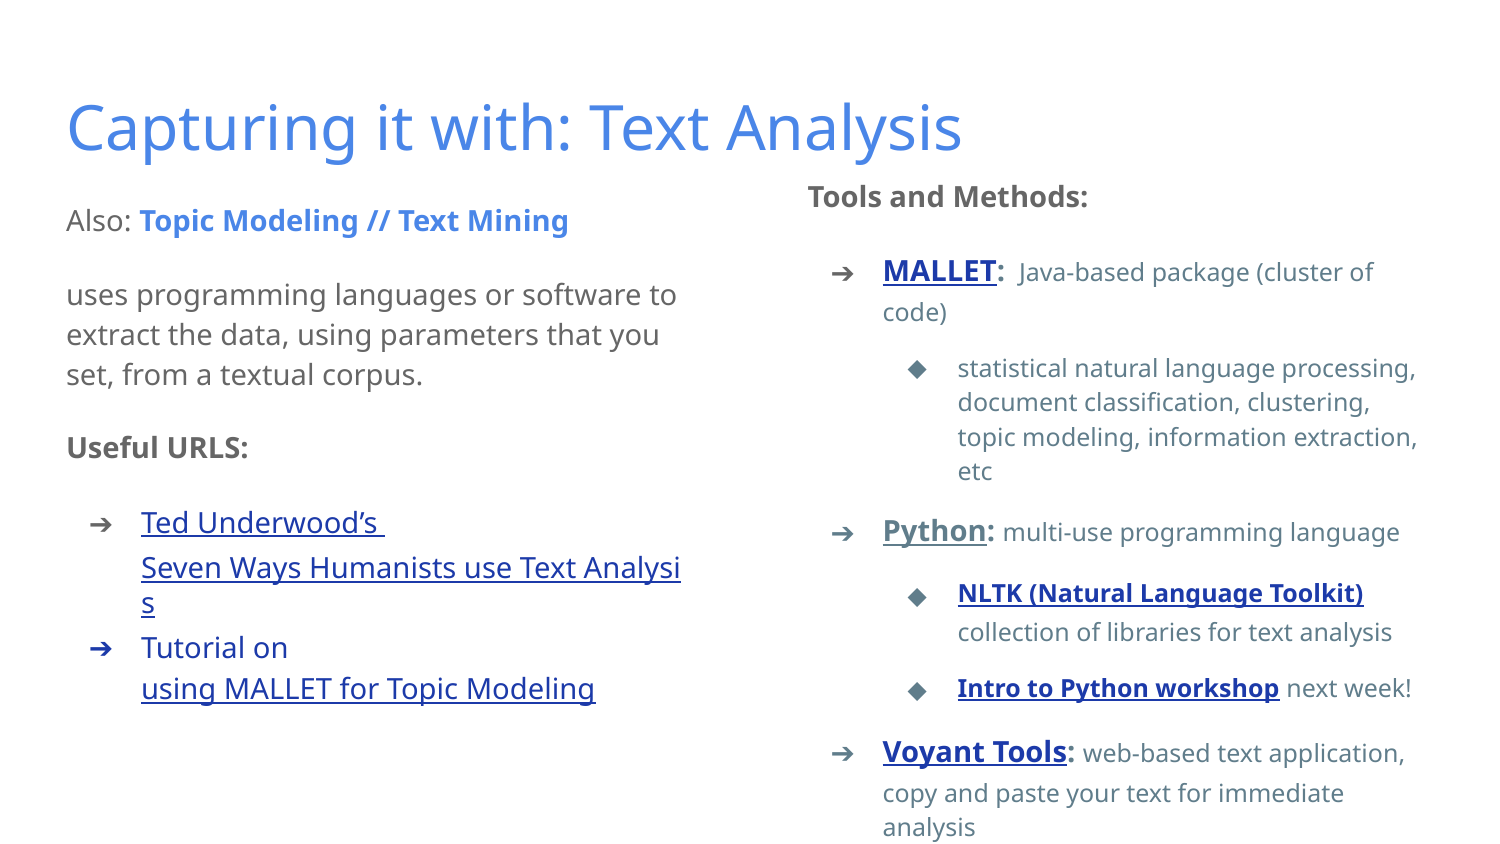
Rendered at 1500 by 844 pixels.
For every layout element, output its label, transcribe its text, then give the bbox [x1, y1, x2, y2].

list Tools and Methods: MALLET: Java-based package (cluster of code) statistical natural language processing, document classification, clustering, topic modeling, information extraction, etc Python: multi-use programming language NLTK (Natural Language Toolkit) collection of libraries for text analysis Intro to Python workshop next week! Voyant Tools: web-based text application, copy and paste your text for immediate analysis [792, 158, 1449, 791]
title Capturing it with: Text Analysis [51, 72, 1449, 167]
list Also: Topic Modeling // Text Mining uses programming languages or software to extract the data, using parameters that you set, from a textual corpus. Useful URLS: Ted Underwood’s Seven Ways Humanists use Text Analysis Tutorial on using MALLET for Topic Modeling [51, 182, 708, 743]
